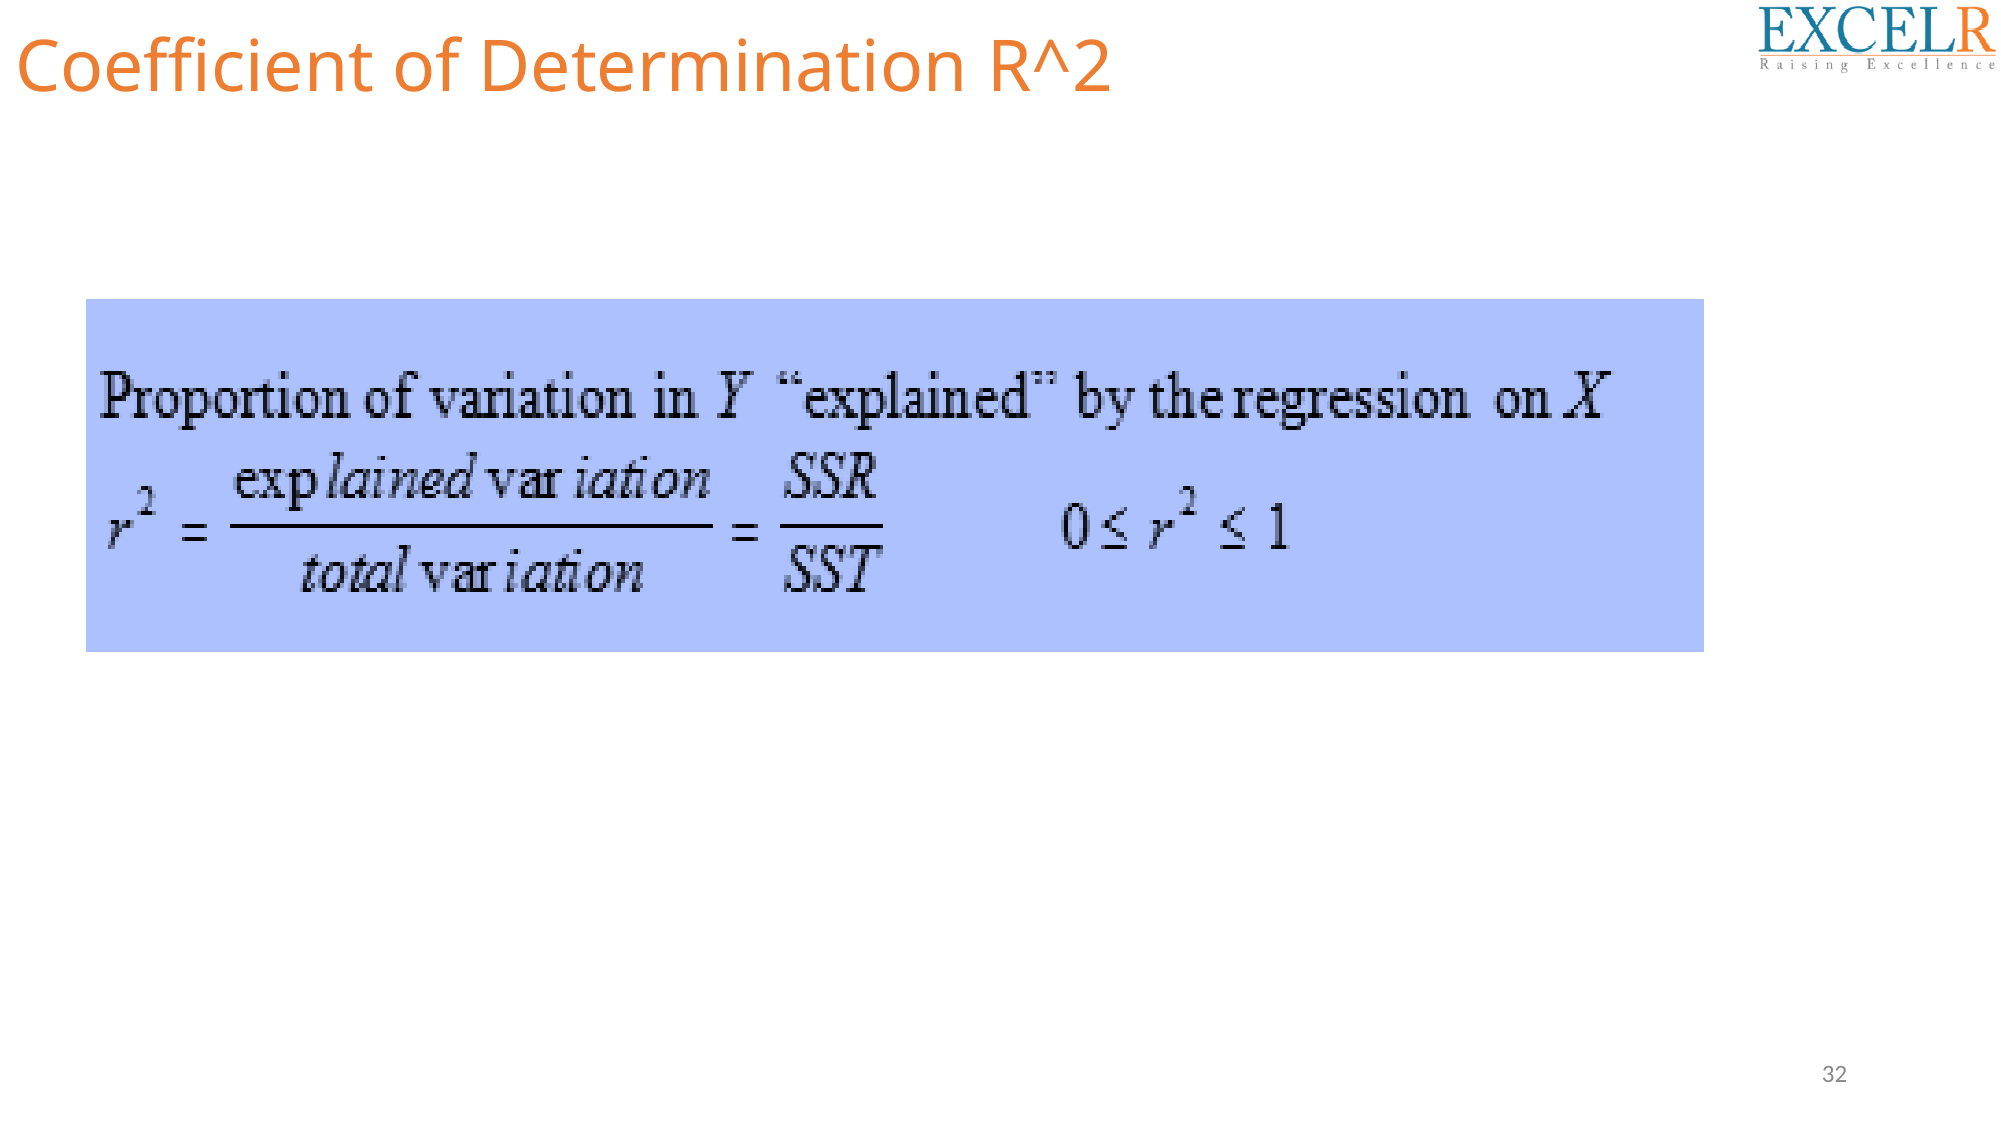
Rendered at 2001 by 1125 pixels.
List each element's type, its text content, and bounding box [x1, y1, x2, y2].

picture [1756, 0, 2000, 78]
slide_number 32 [1412, 1042, 1863, 1103]
title Coefficient of Determination R^2 [0, 0, 1240, 136]
picture [86, 299, 1704, 652]
